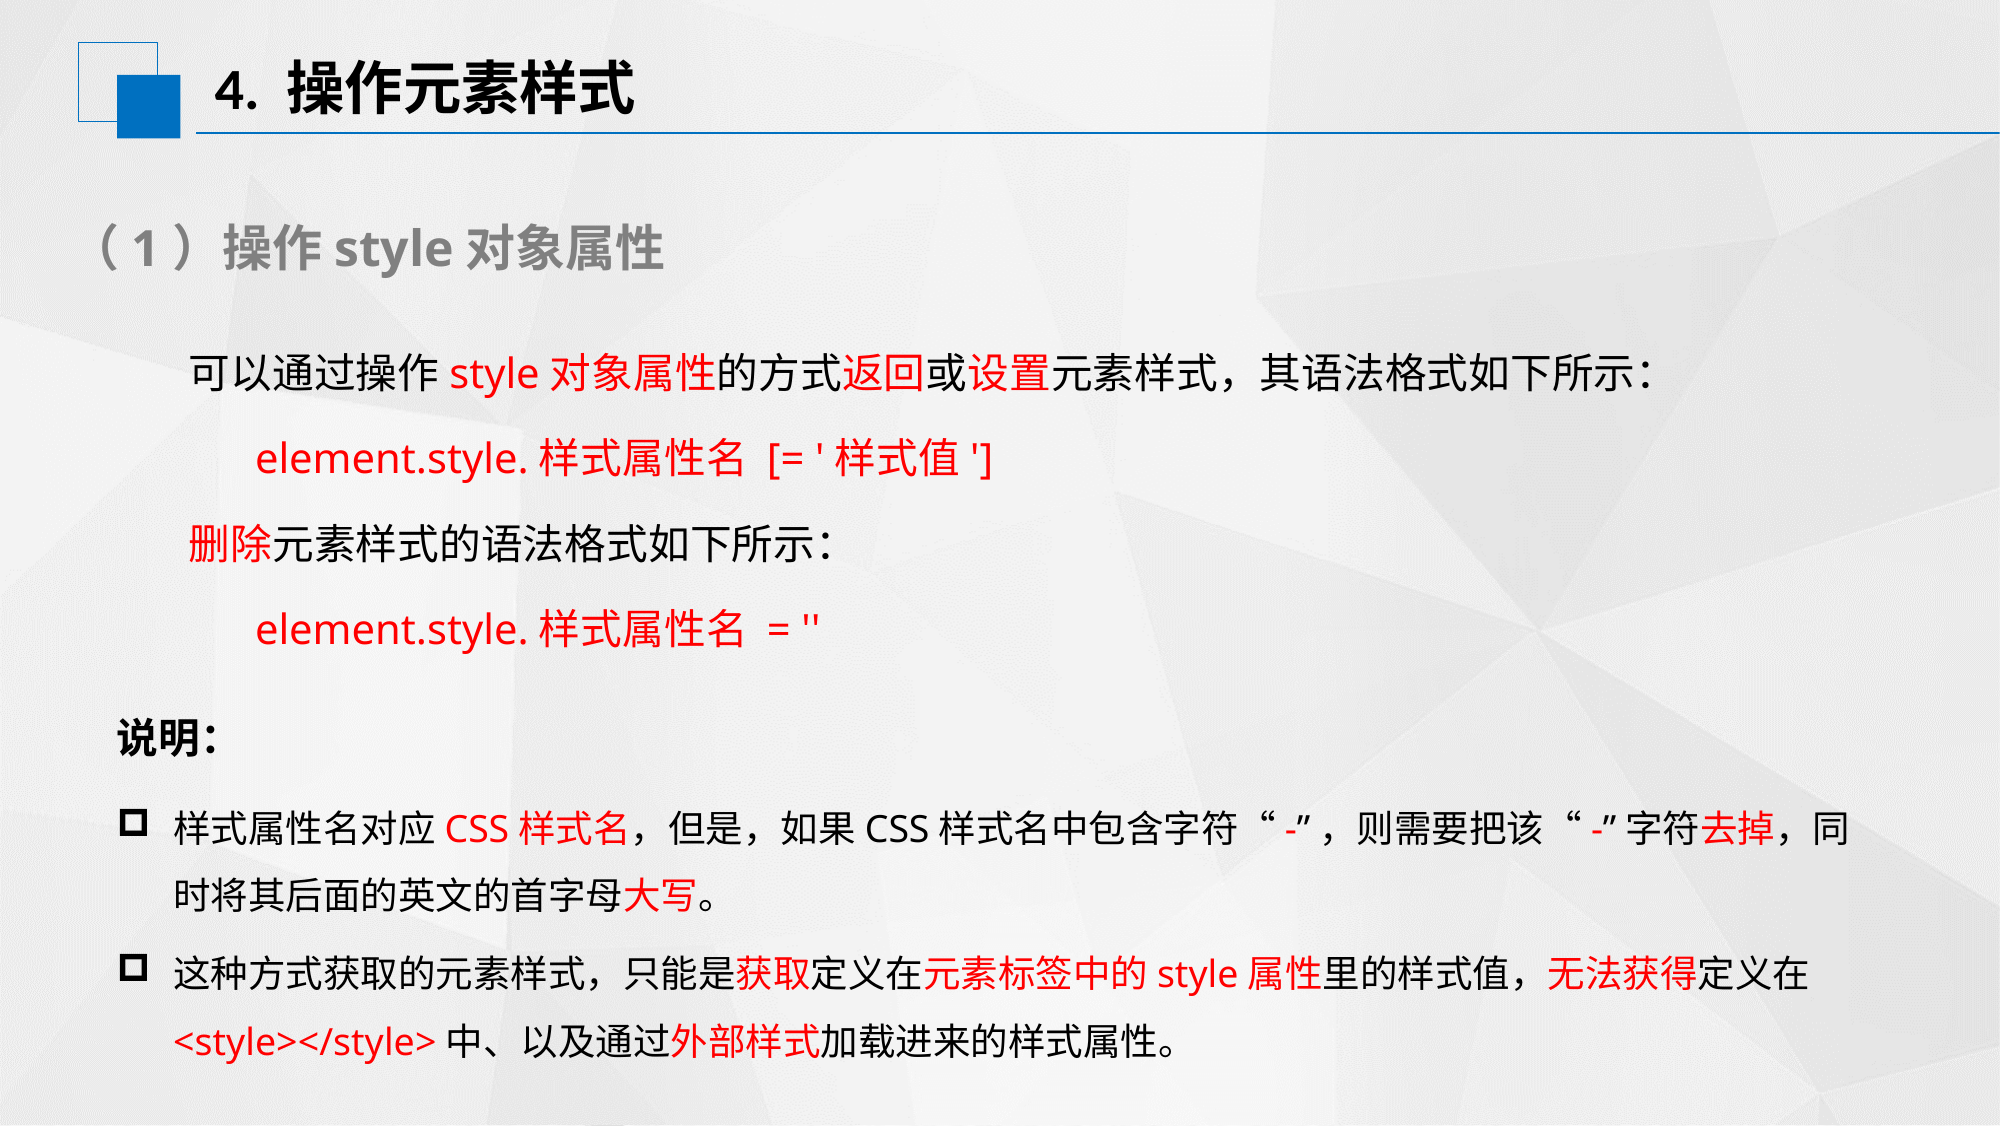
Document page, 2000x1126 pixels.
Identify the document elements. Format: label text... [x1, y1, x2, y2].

text_box 可以通过操作style对象属性的方式返回或设置元素样式，其语法格式如下所示： element.style.样式属性名 [= '样式值'] 删除元素样式的语法格式如下所示： element.style.样式属性名 = '' [90, 314, 1894, 661]
text_box 样式属性名对应CSS样式名，但是，如果CSS样式名中包含字符“-”，则需要把该“-”字符去掉，同时将其后面的英文的首字母大写。 这种方式获取的元素样式，只能是获取定义在元素标签中的style属性里的样式值，无法获得定义在<style></style>中、以及通过外部样式加载进来的样式属性。 [102, 775, 1894, 1071]
title 4. 操作元素样式 [194, 42, 1378, 130]
picture [0, 0, 2000, 1126]
text_box 说明： [102, 704, 1485, 770]
text_box （1）操作style对象属性 [54, 208, 1438, 284]
